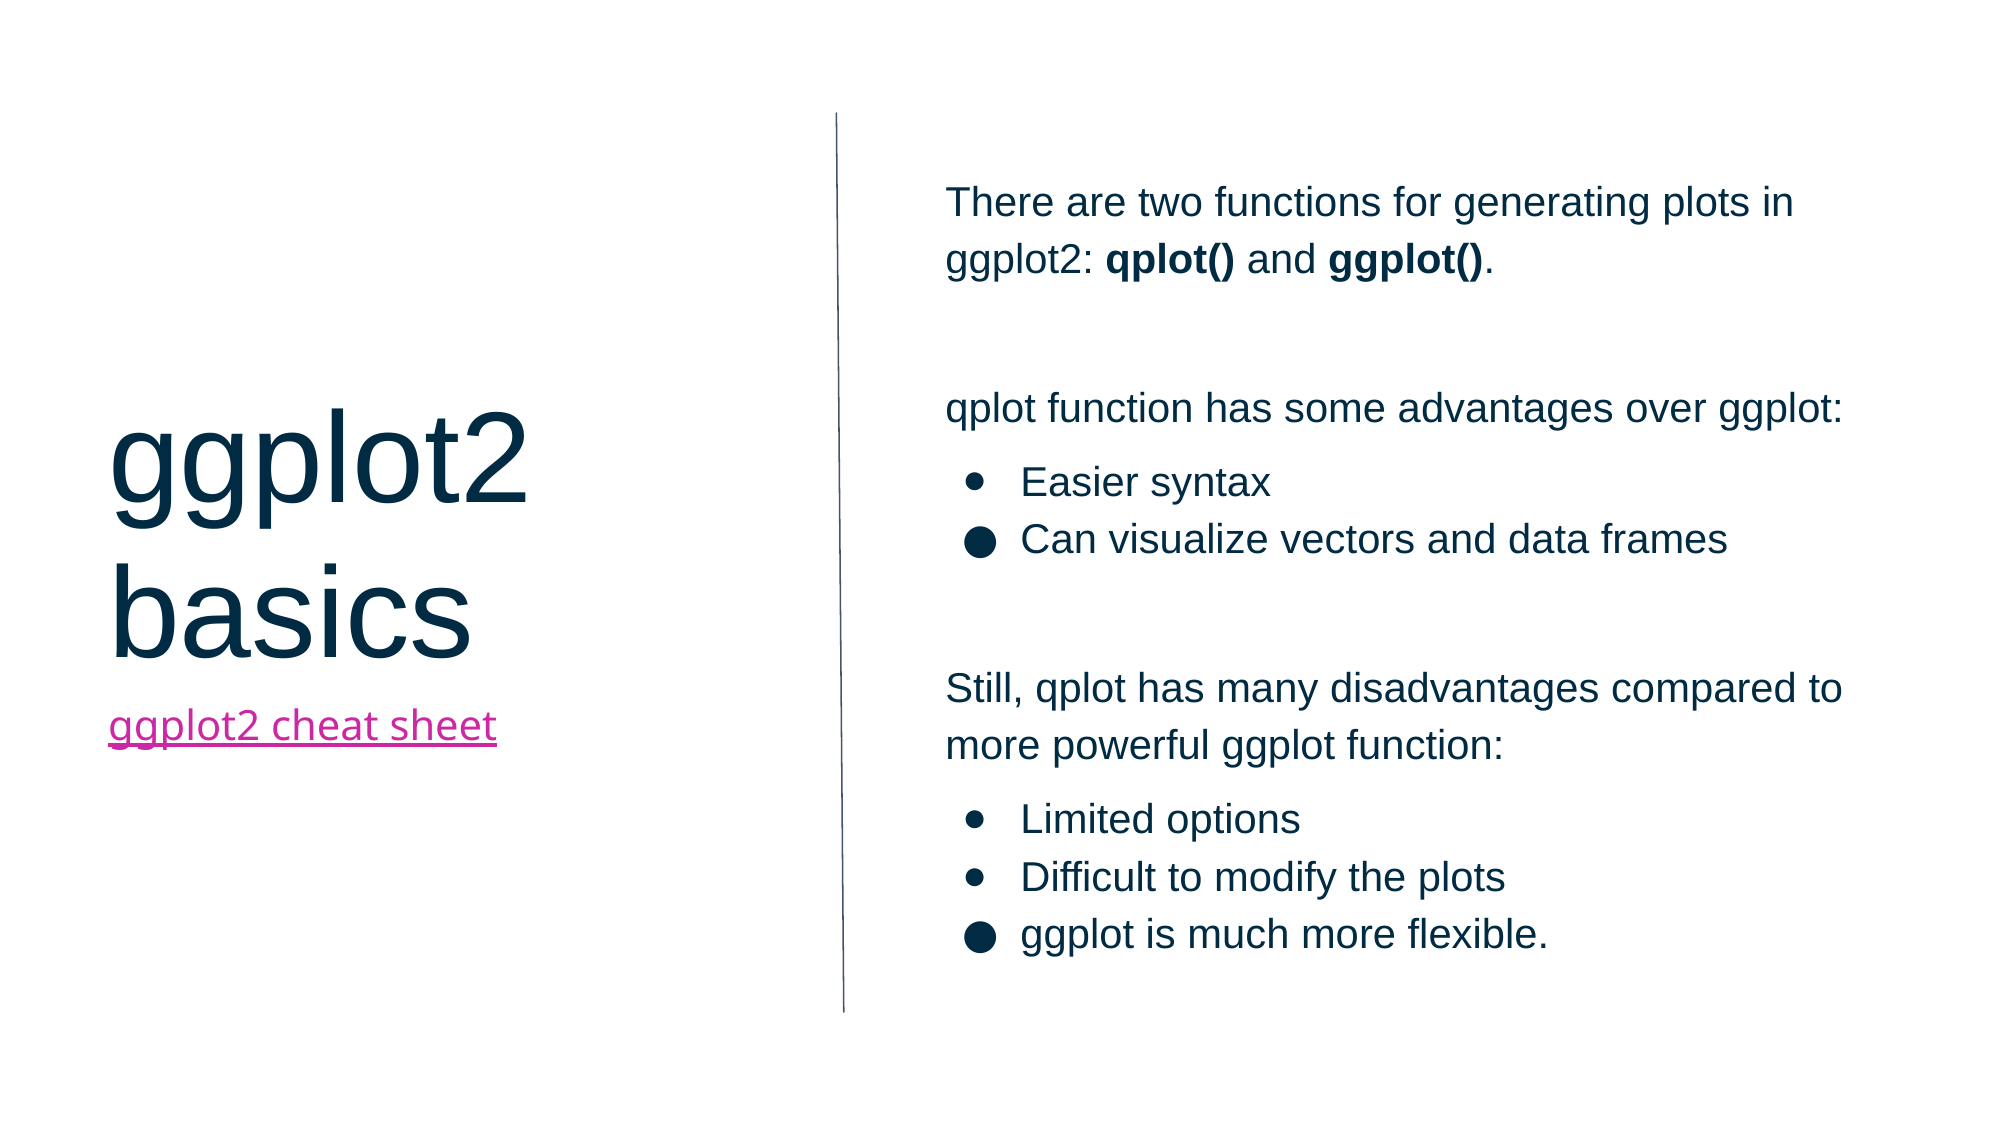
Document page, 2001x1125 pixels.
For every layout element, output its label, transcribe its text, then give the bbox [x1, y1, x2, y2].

text_box ggplot2 basics [93, 357, 687, 698]
text_box ggplot2 cheat sheet [93, 698, 518, 771]
text_box There are two functions for generating plots in ggplot2: qplot() and ggplot(). qplot function has some advantages over ggplot: Easier syntax Can visualize vectors and data frames Still, qplot has many disadvantages compared to more powerful ggplot function: Limited options Difficult to modify the plots ggplot is much more flexible. [930, 152, 1915, 973]
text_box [836, 112, 844, 1013]
